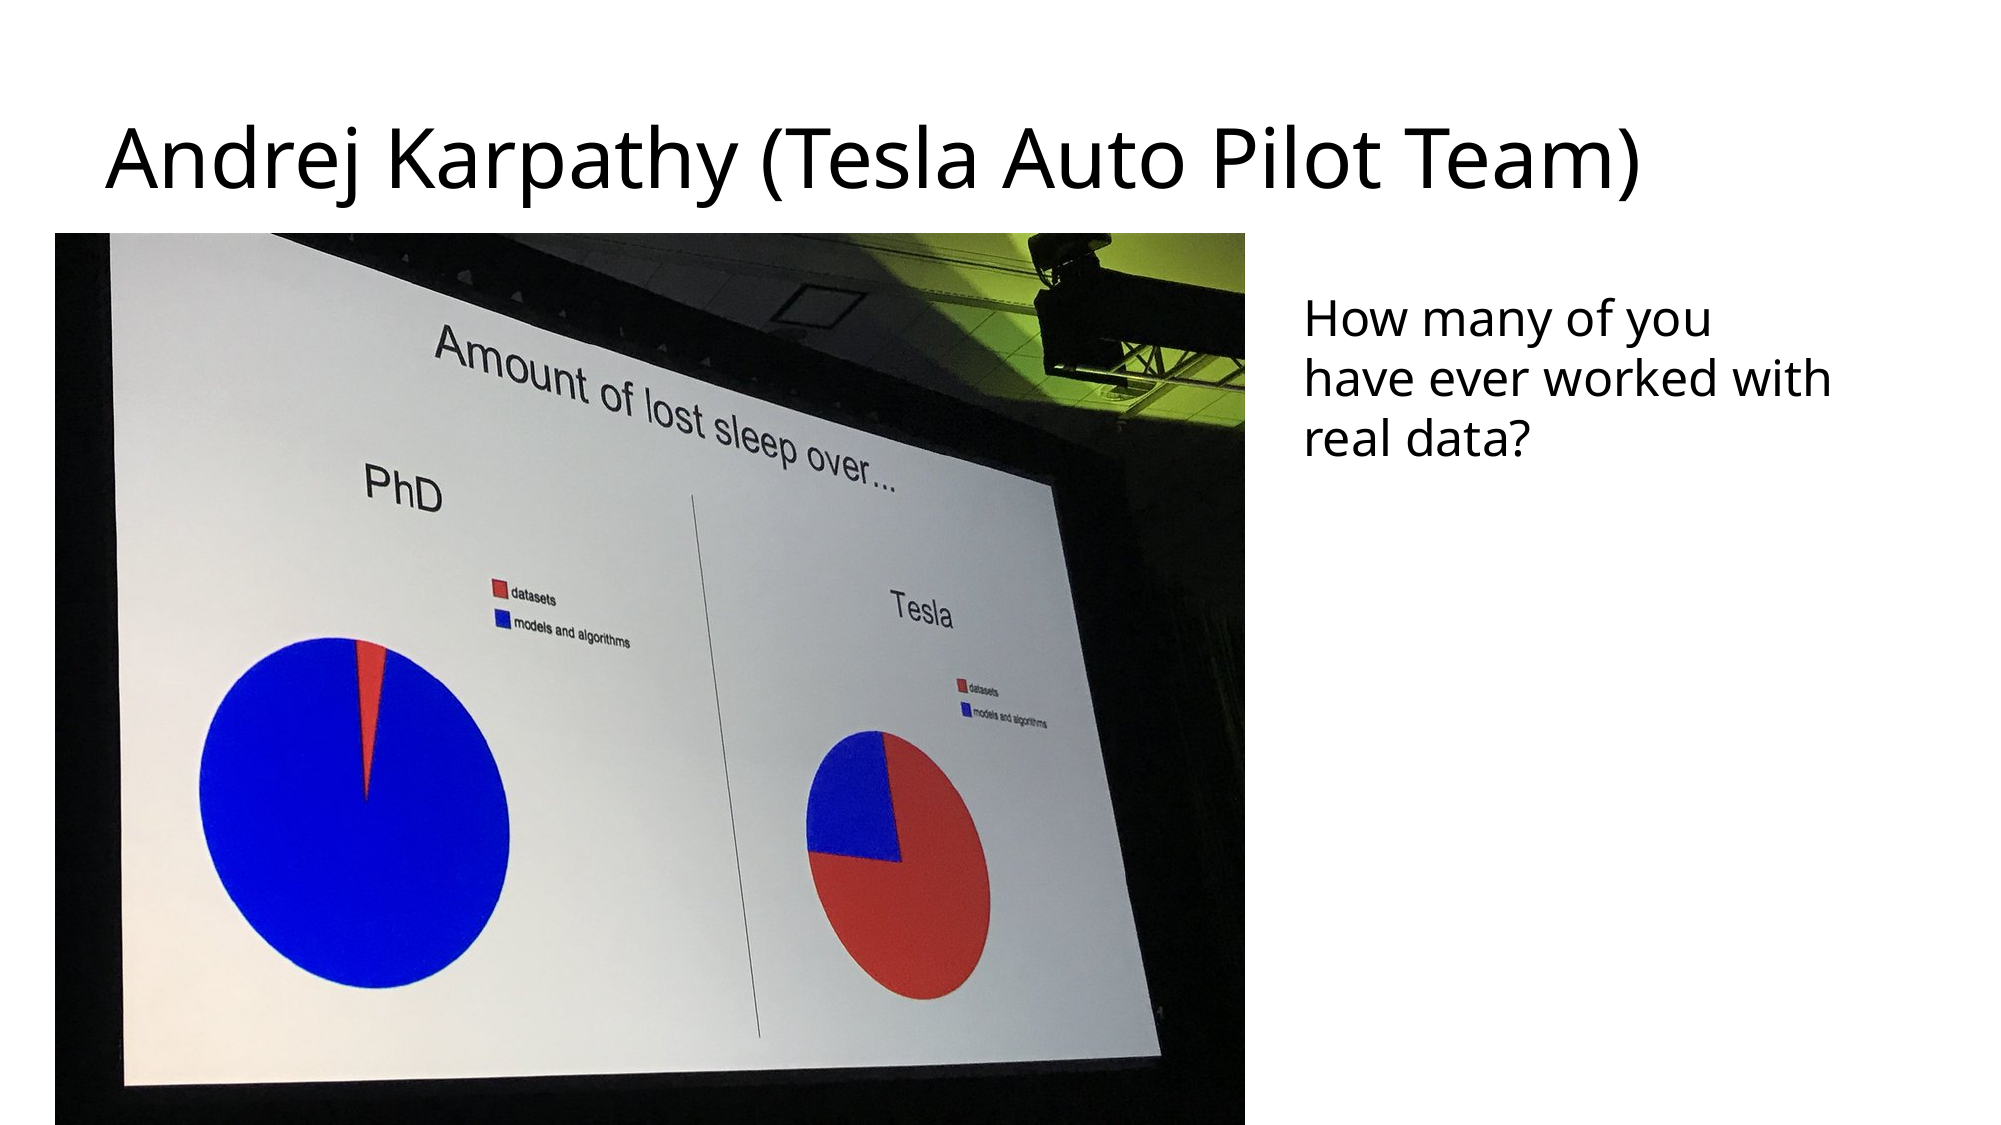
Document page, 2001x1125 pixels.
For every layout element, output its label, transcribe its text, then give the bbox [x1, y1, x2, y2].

picture [55, 233, 1245, 1125]
text_box How many of you have ever worked with real data? [1288, 279, 1850, 475]
title Andrej Karpathy (Tesla Auto Pilot Team) [90, 52, 1863, 271]
